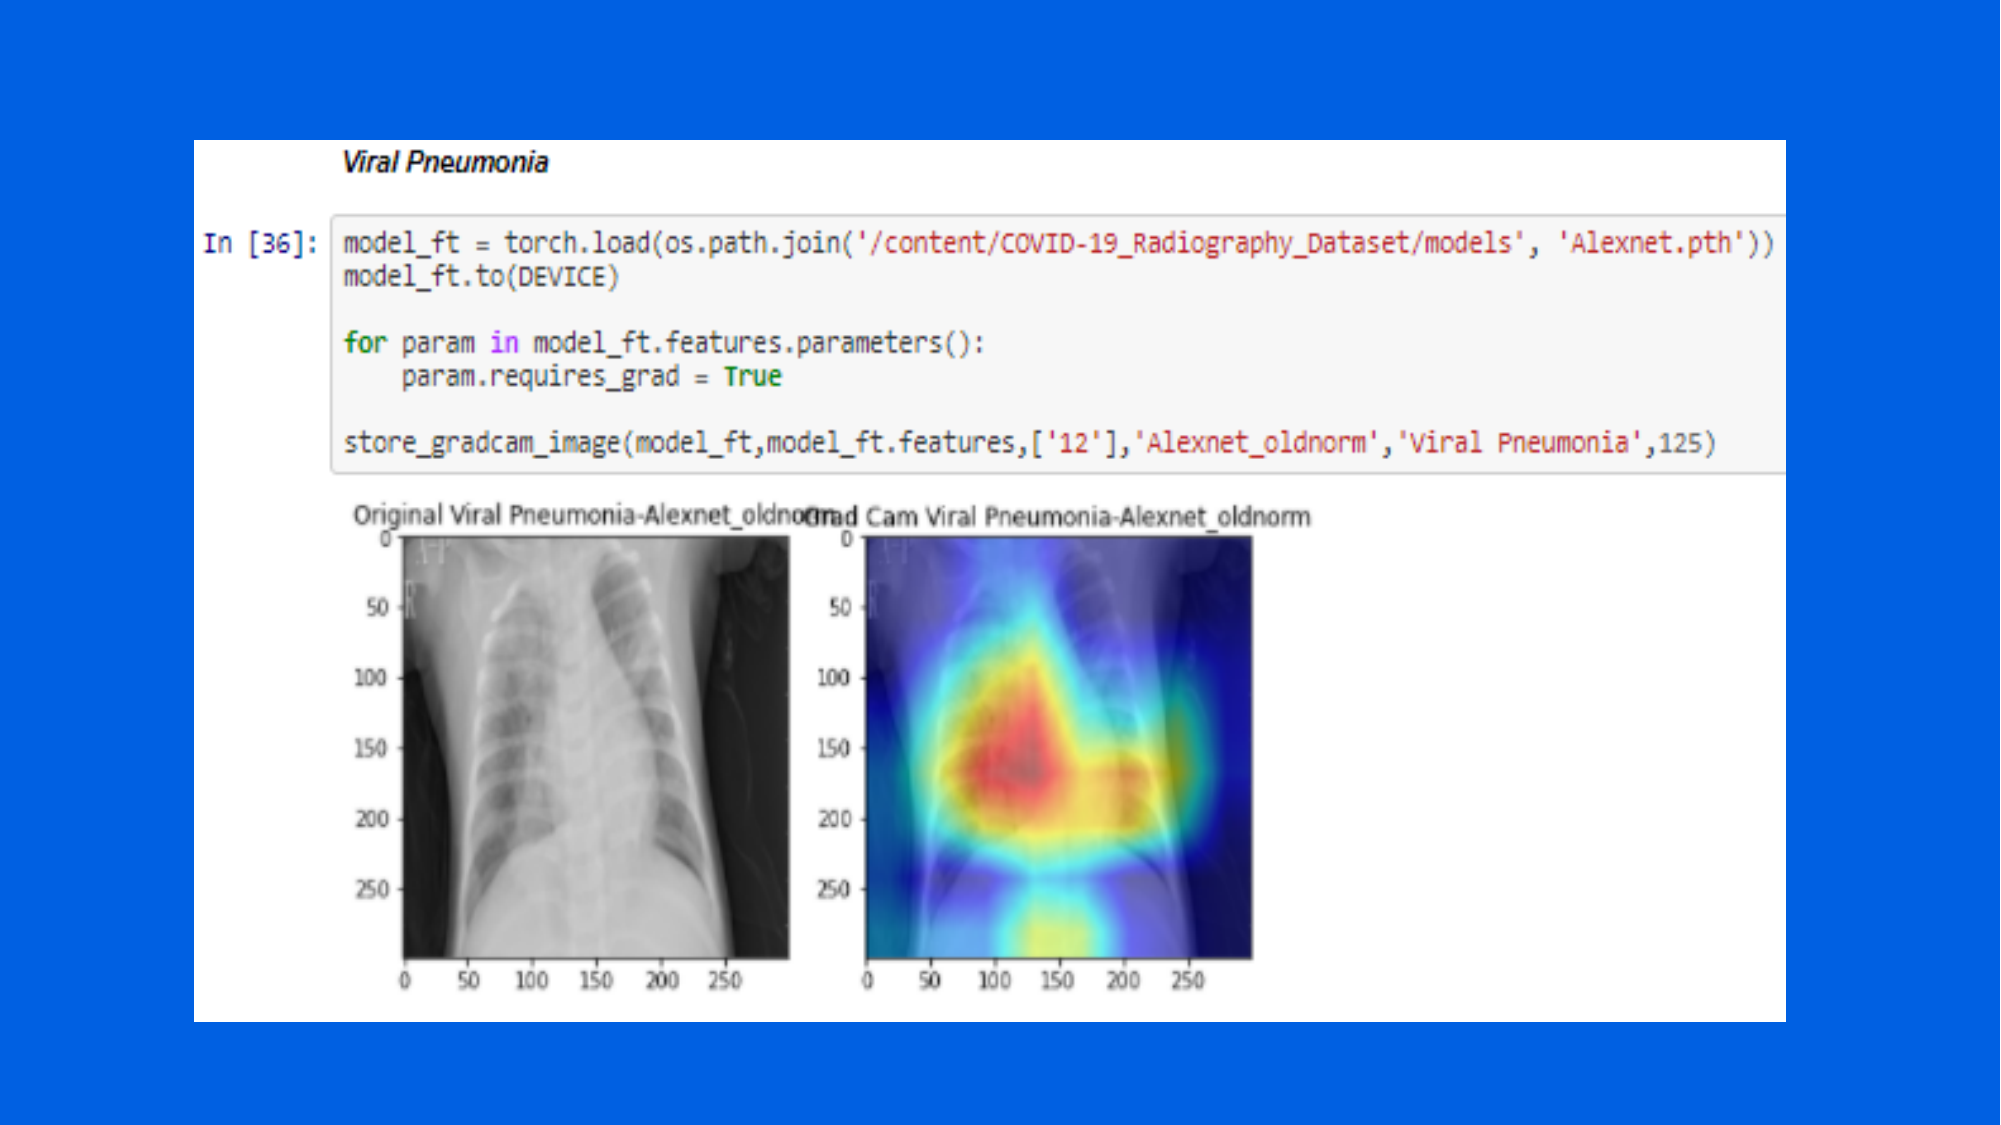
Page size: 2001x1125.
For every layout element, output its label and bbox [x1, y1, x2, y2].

picture [194, 140, 1786, 1022]
